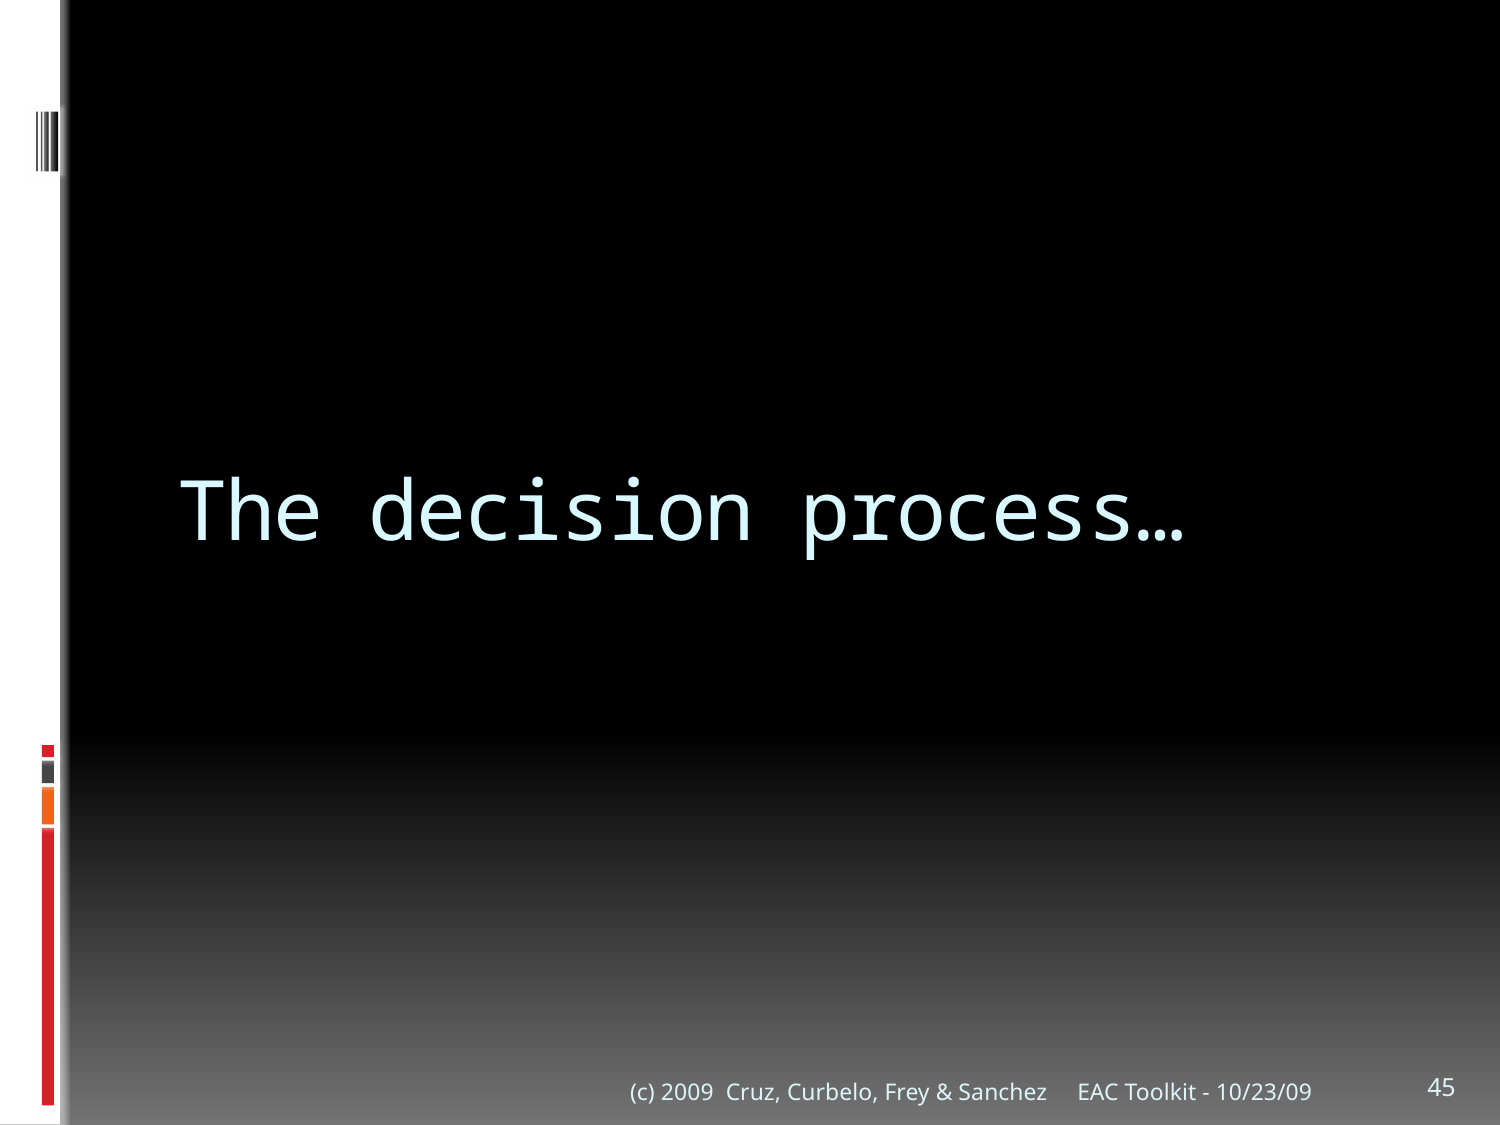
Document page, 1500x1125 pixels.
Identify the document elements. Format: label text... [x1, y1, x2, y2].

footer (c) 2009 Cruz, Curbelo, Frey & Sanchez [150, 1052, 1063, 1113]
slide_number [1063, 1052, 1412, 1113]
slide_number 45 [1412, 1052, 1488, 1113]
title The decision process… [162, 450, 1438, 600]
